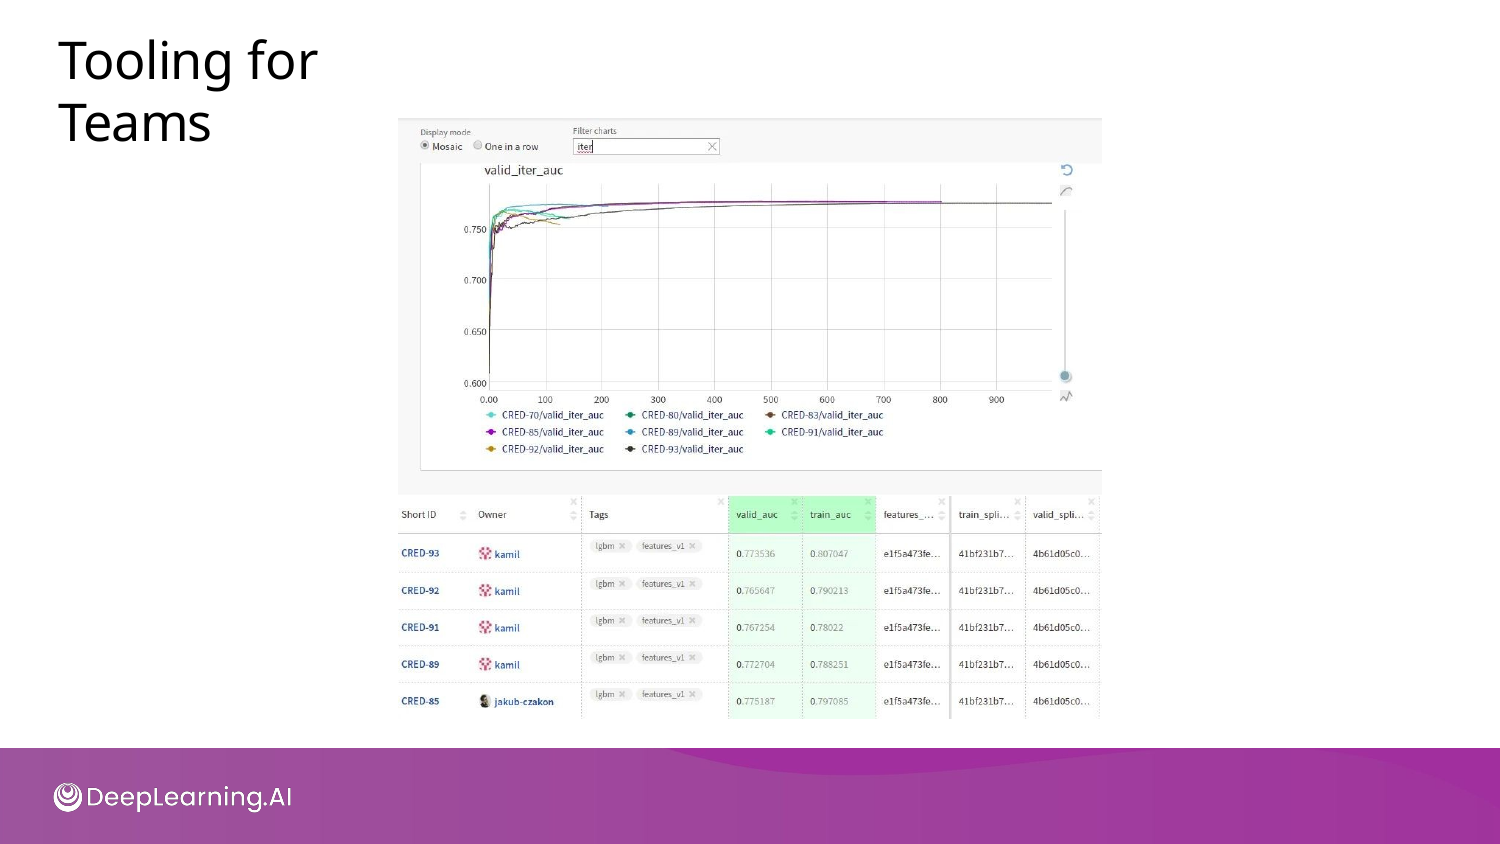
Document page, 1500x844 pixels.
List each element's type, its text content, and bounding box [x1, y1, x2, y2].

title Tooling for Teams [56, 24, 462, 169]
text_box [398, 118, 1102, 719]
picture [0, 748, 1500, 844]
